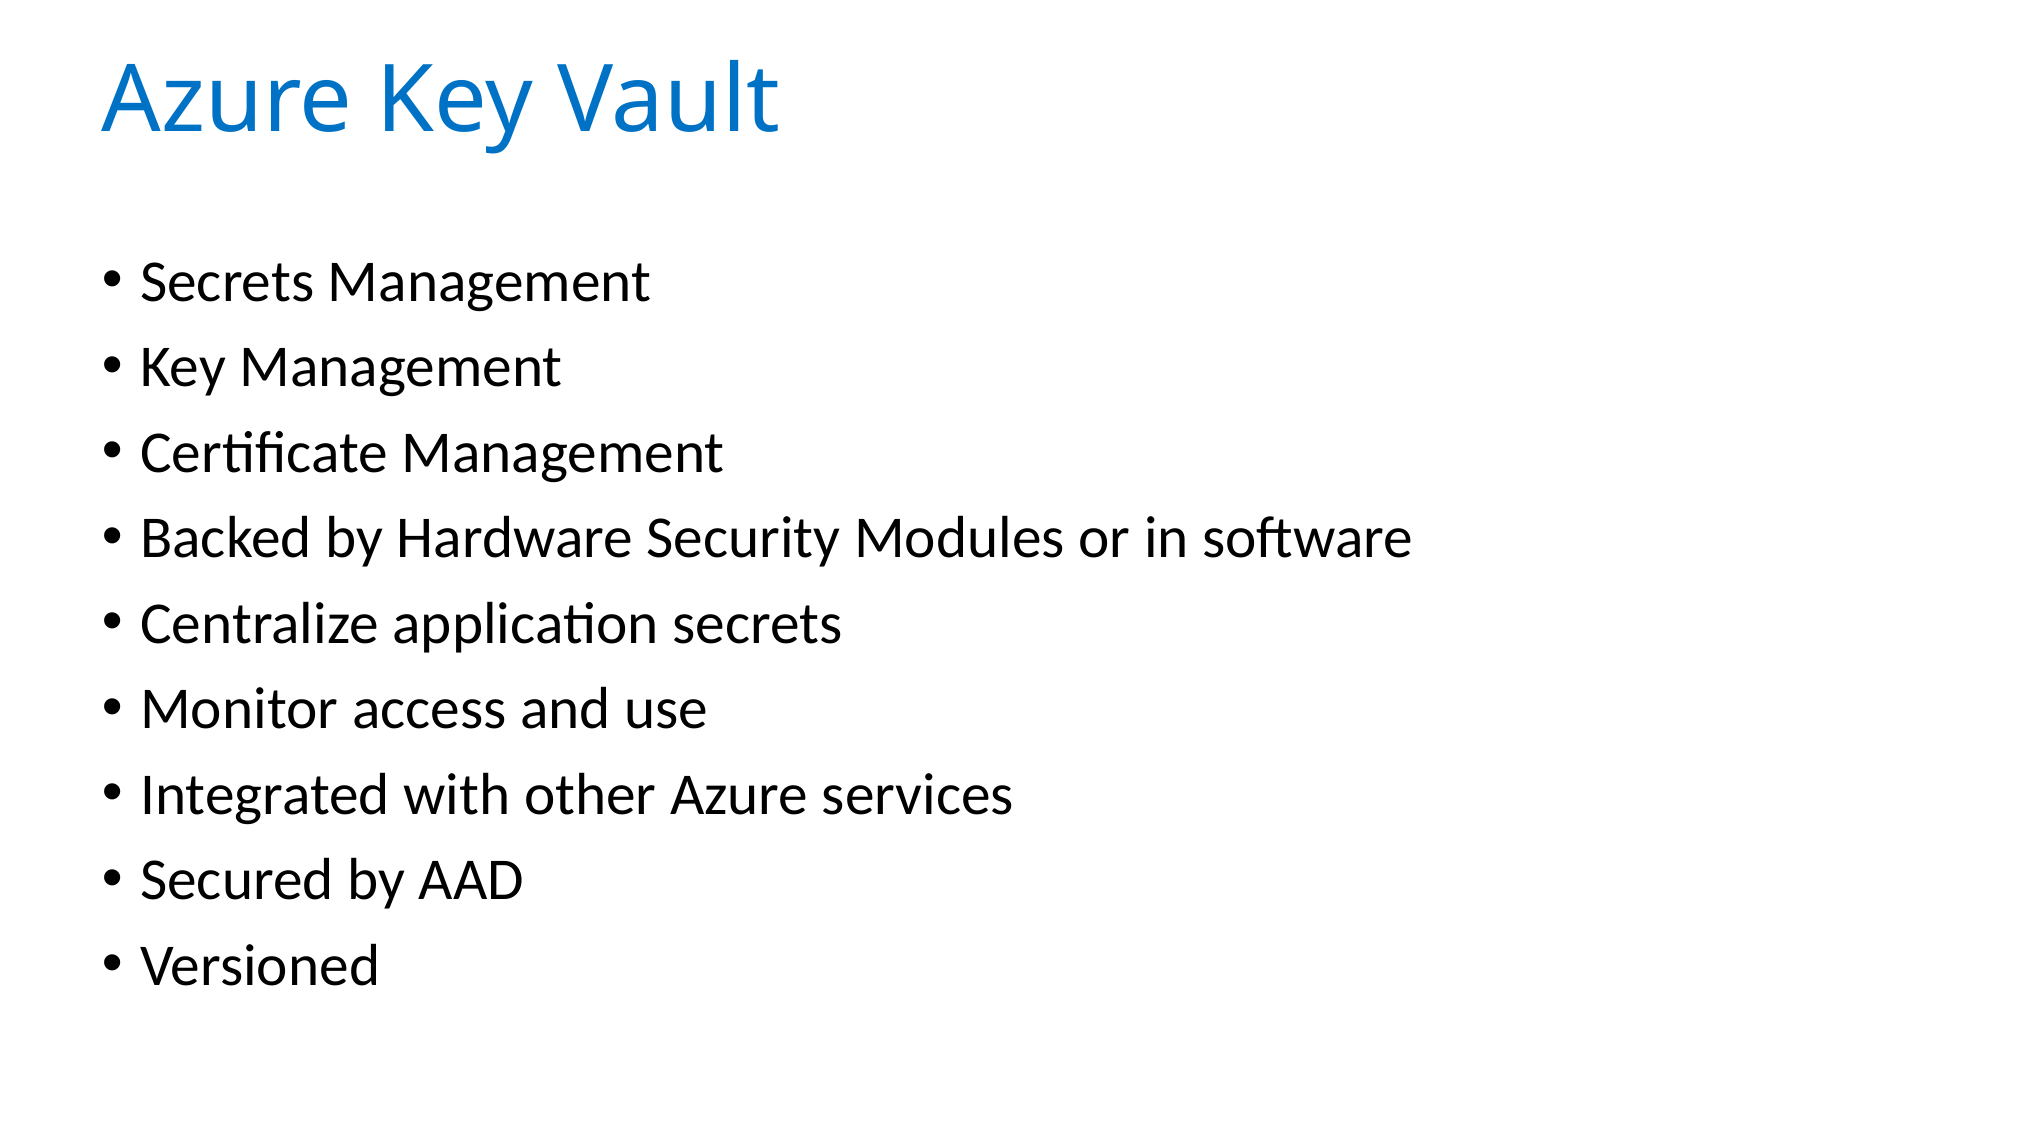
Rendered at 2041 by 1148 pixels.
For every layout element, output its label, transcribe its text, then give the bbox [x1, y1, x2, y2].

list Secrets Management Key Management Certificate Management Backed by Hardware Security Modules or in software Centralize application secrets Monitor access and use Integrated with other Azure services Secured by AAD Versioned [86, 242, 1953, 1078]
title Azure Key Vault [86, 38, 1953, 164]
